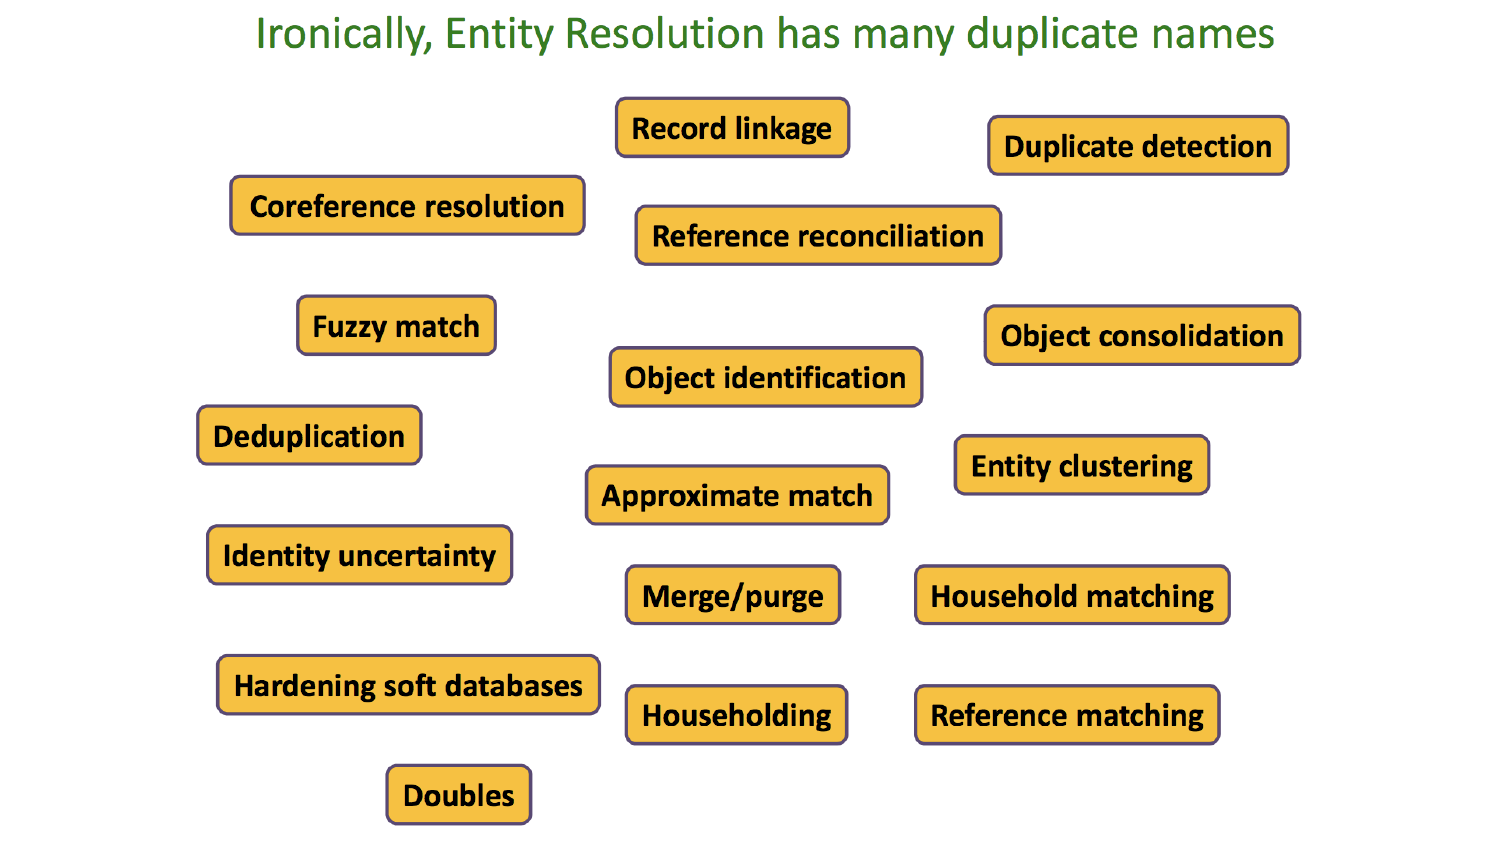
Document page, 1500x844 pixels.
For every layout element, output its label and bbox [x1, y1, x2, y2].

picture [183, 0, 1317, 844]
